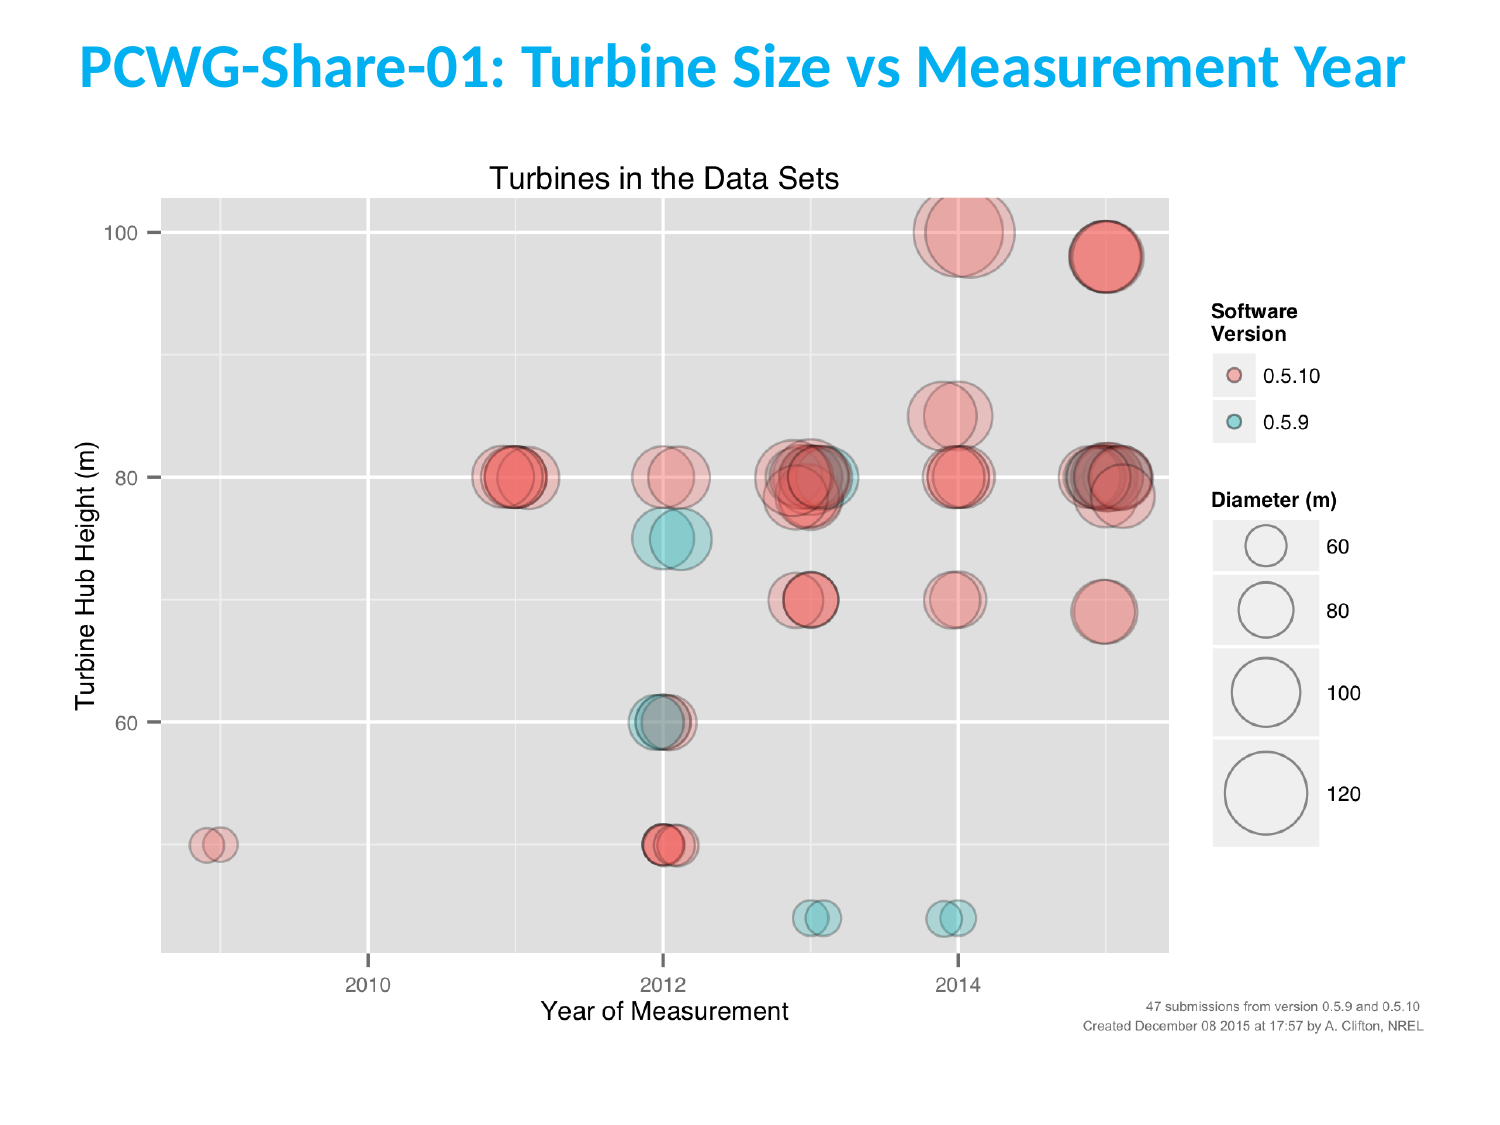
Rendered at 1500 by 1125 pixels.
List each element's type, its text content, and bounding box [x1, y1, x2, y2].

text_box PCWG-Share-01: Turbine Size vs Measurement Year [0, 22, 1494, 102]
picture [45, 117, 1442, 1049]
